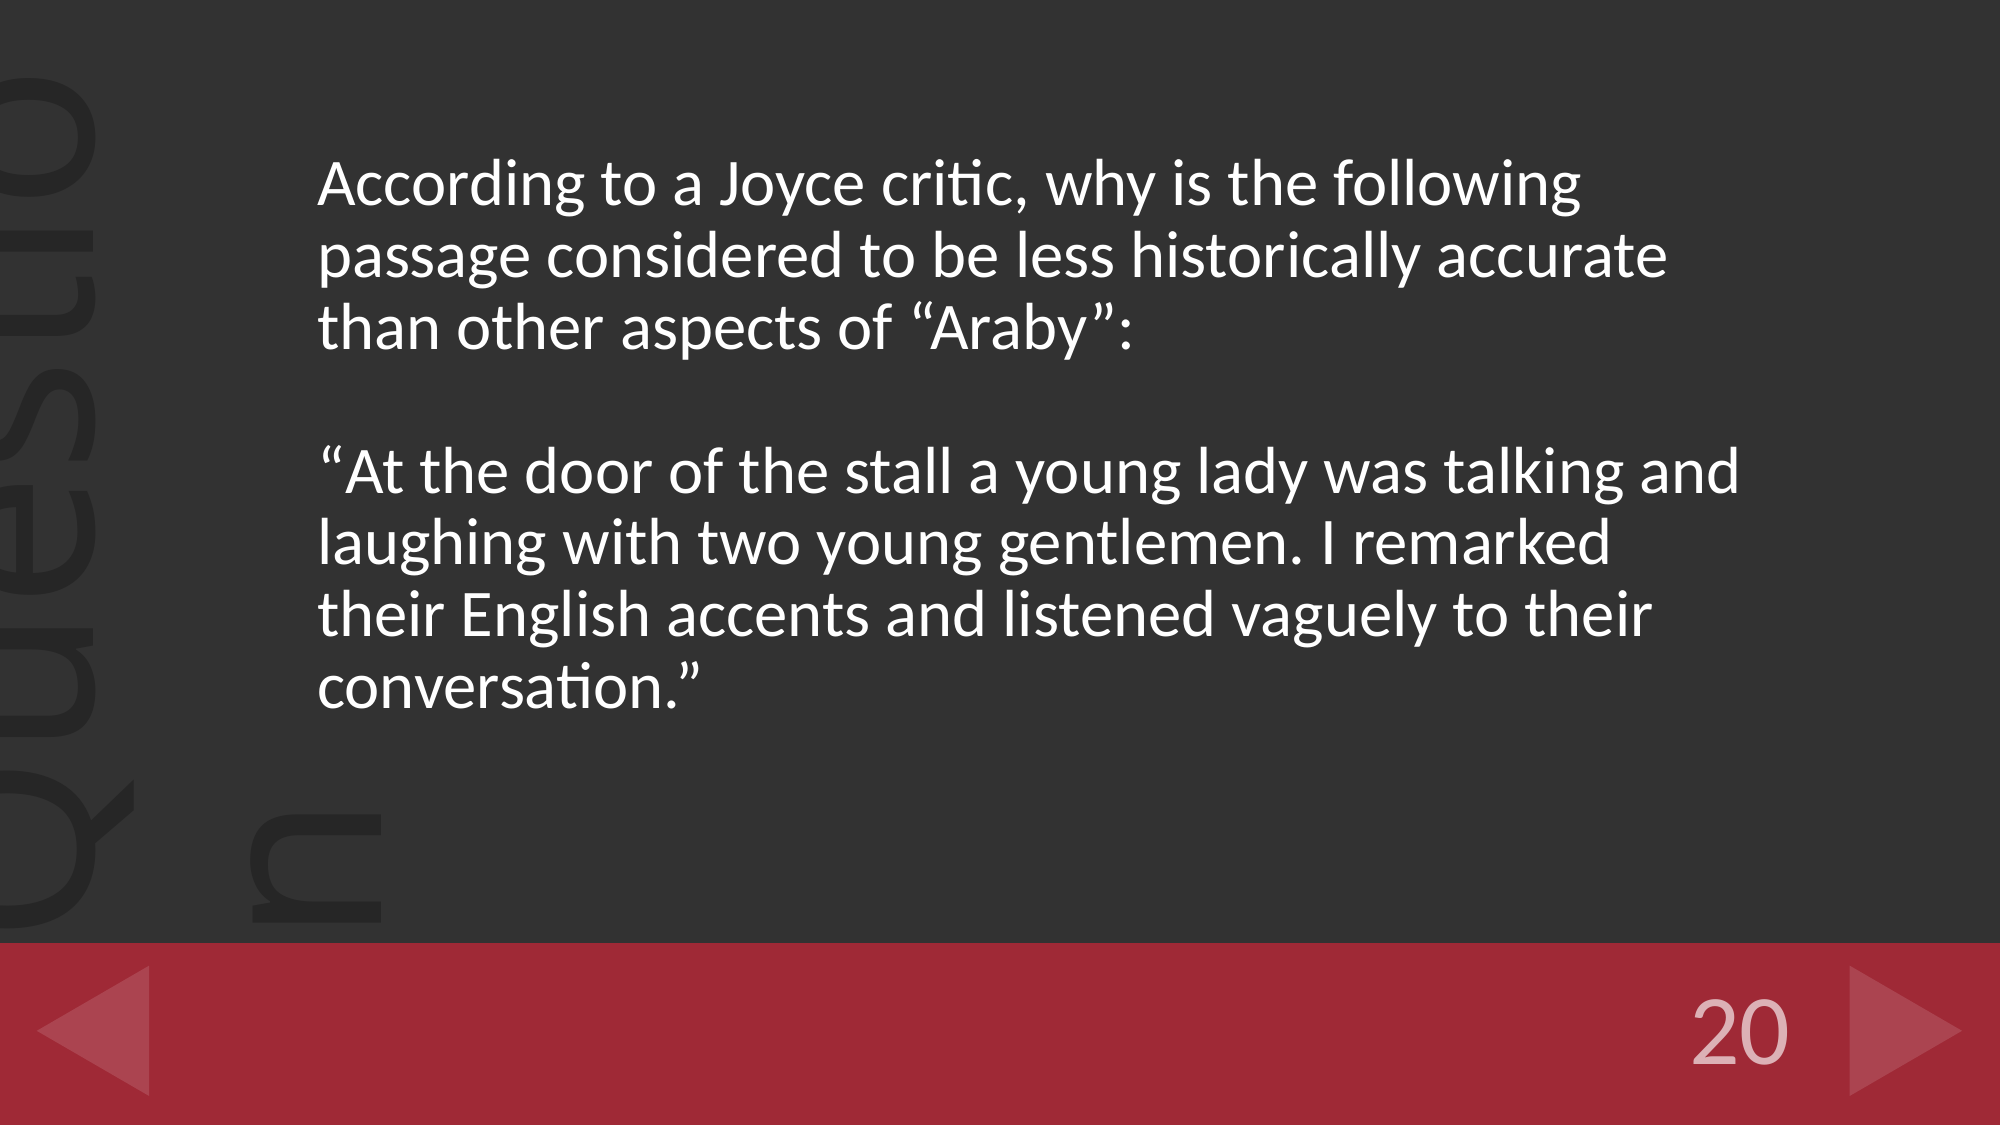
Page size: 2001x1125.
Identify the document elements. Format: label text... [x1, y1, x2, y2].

list 20 [1494, 967, 1806, 1097]
list According to a Joyce critic, why is the following passage considered to be less historically accurate than other aspects of “Araby”: “At the door of the stall a young lady was talking and laughing with two young gentlemen. I remarked their English accents and listened vaguely to their conversation.” [302, 307, 1760, 636]
